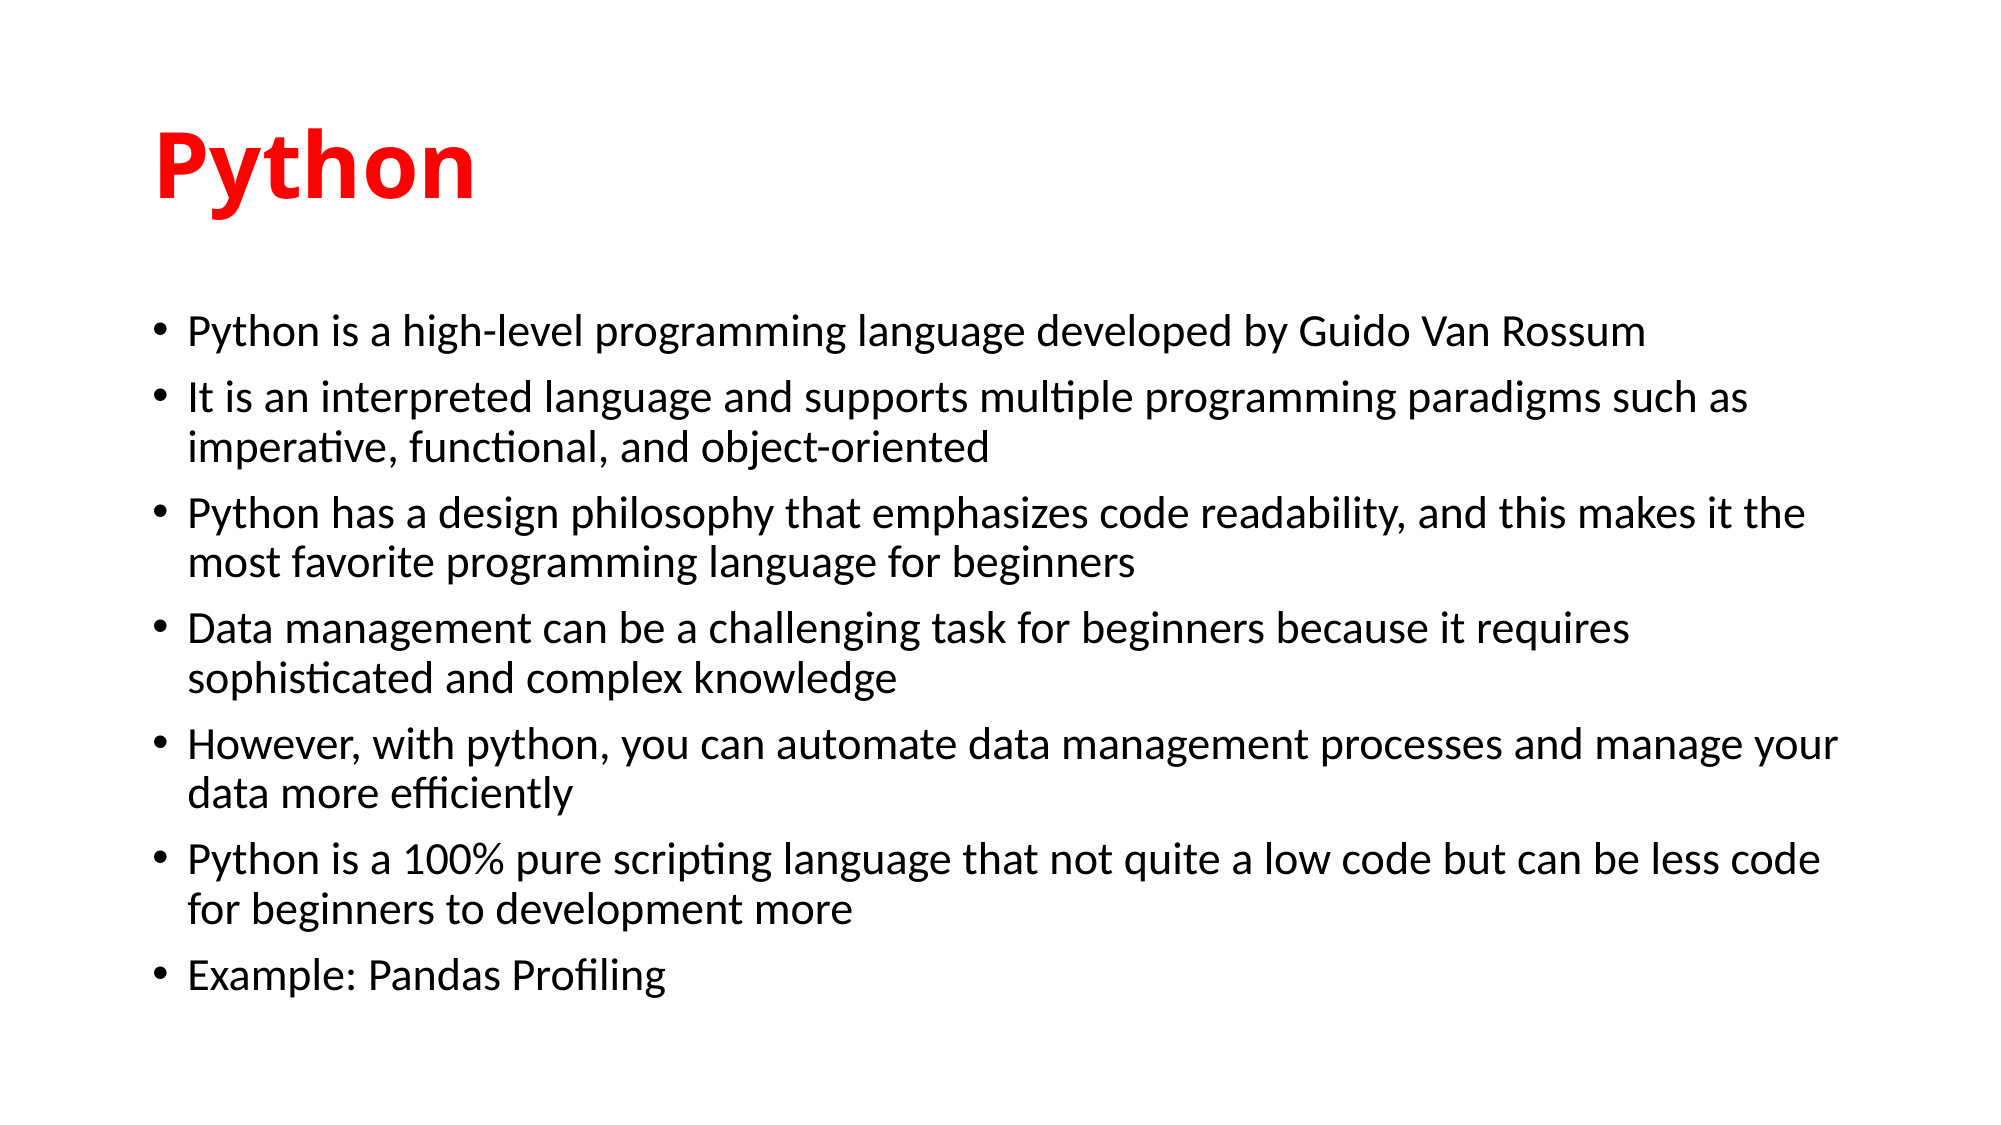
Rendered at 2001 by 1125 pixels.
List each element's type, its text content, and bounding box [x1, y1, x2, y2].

title Python [137, 59, 1863, 278]
list Python is a high-level programming language developed by Guido Van Rossum It is an interpreted language and supports multiple programming paradigms such as imperative, functional, and object-oriented Python has a design philosophy that emphasizes code readability, and this makes it the most favorite programming language for beginners Data management can be a challenging task for beginners because it requires sophisticated and complex knowledge However, with python, you can automate data management processes and manage your data more efficiently Python is a 100% pure scripting language that not quite a low code but can be less code for beginners to development more Example: Pandas Profiling [137, 299, 1863, 1014]
